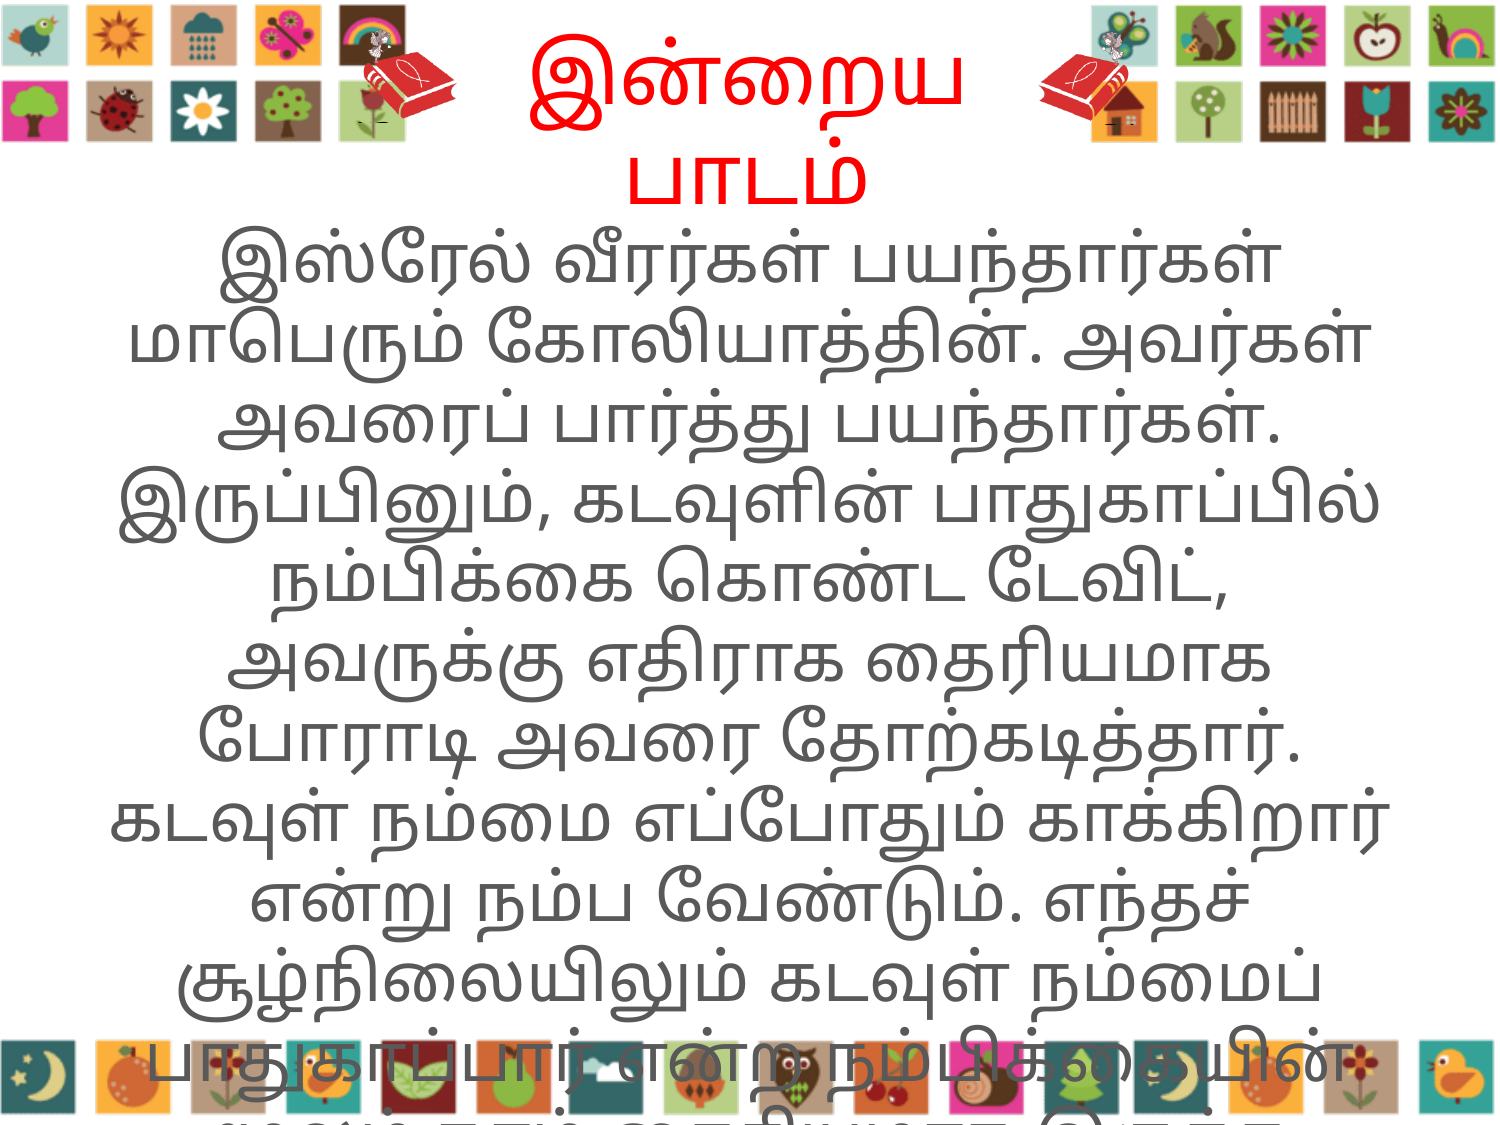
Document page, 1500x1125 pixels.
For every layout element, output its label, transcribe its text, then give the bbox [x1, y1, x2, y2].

text_box இஸ்ரேல் வீரர்கள் பயந்தார்கள் மாபெரும் கோலியாத்தின். அவர்கள் அவரைப் பார்த்து பயந்தார்கள். இருப்பினும், கடவுளின் பாதுகாப்பில் நம்பிக்கை கொண்ட டேவிட், அவருக்கு எதிராக தைரியமாக போராடி அவரை தோற்கடித்தார். கடவுள் நம்மை எப்போதும் காக்கிறார் என்று நம்ப வேண்டும். எந்தச் சூழ்நிலையிலும் கடவுள் நம்மைப் பாதுகாப்பார் என்ற நம்பிக்கையின் மூலம் நாம் தைரியமாக இருக்க முடியும். கடவுள் நம்பிக்கையில் இருந்து வரும் தைரியம் எந்த பயத்தையும் வெல்லும். [76, 208, 1424, 1027]
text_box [0, 1028, 1500, 1118]
picture [0, 3, 489, 150]
text_box இன்றைய பாடம் [414, 13, 1080, 208]
picture [1006, 3, 1500, 150]
